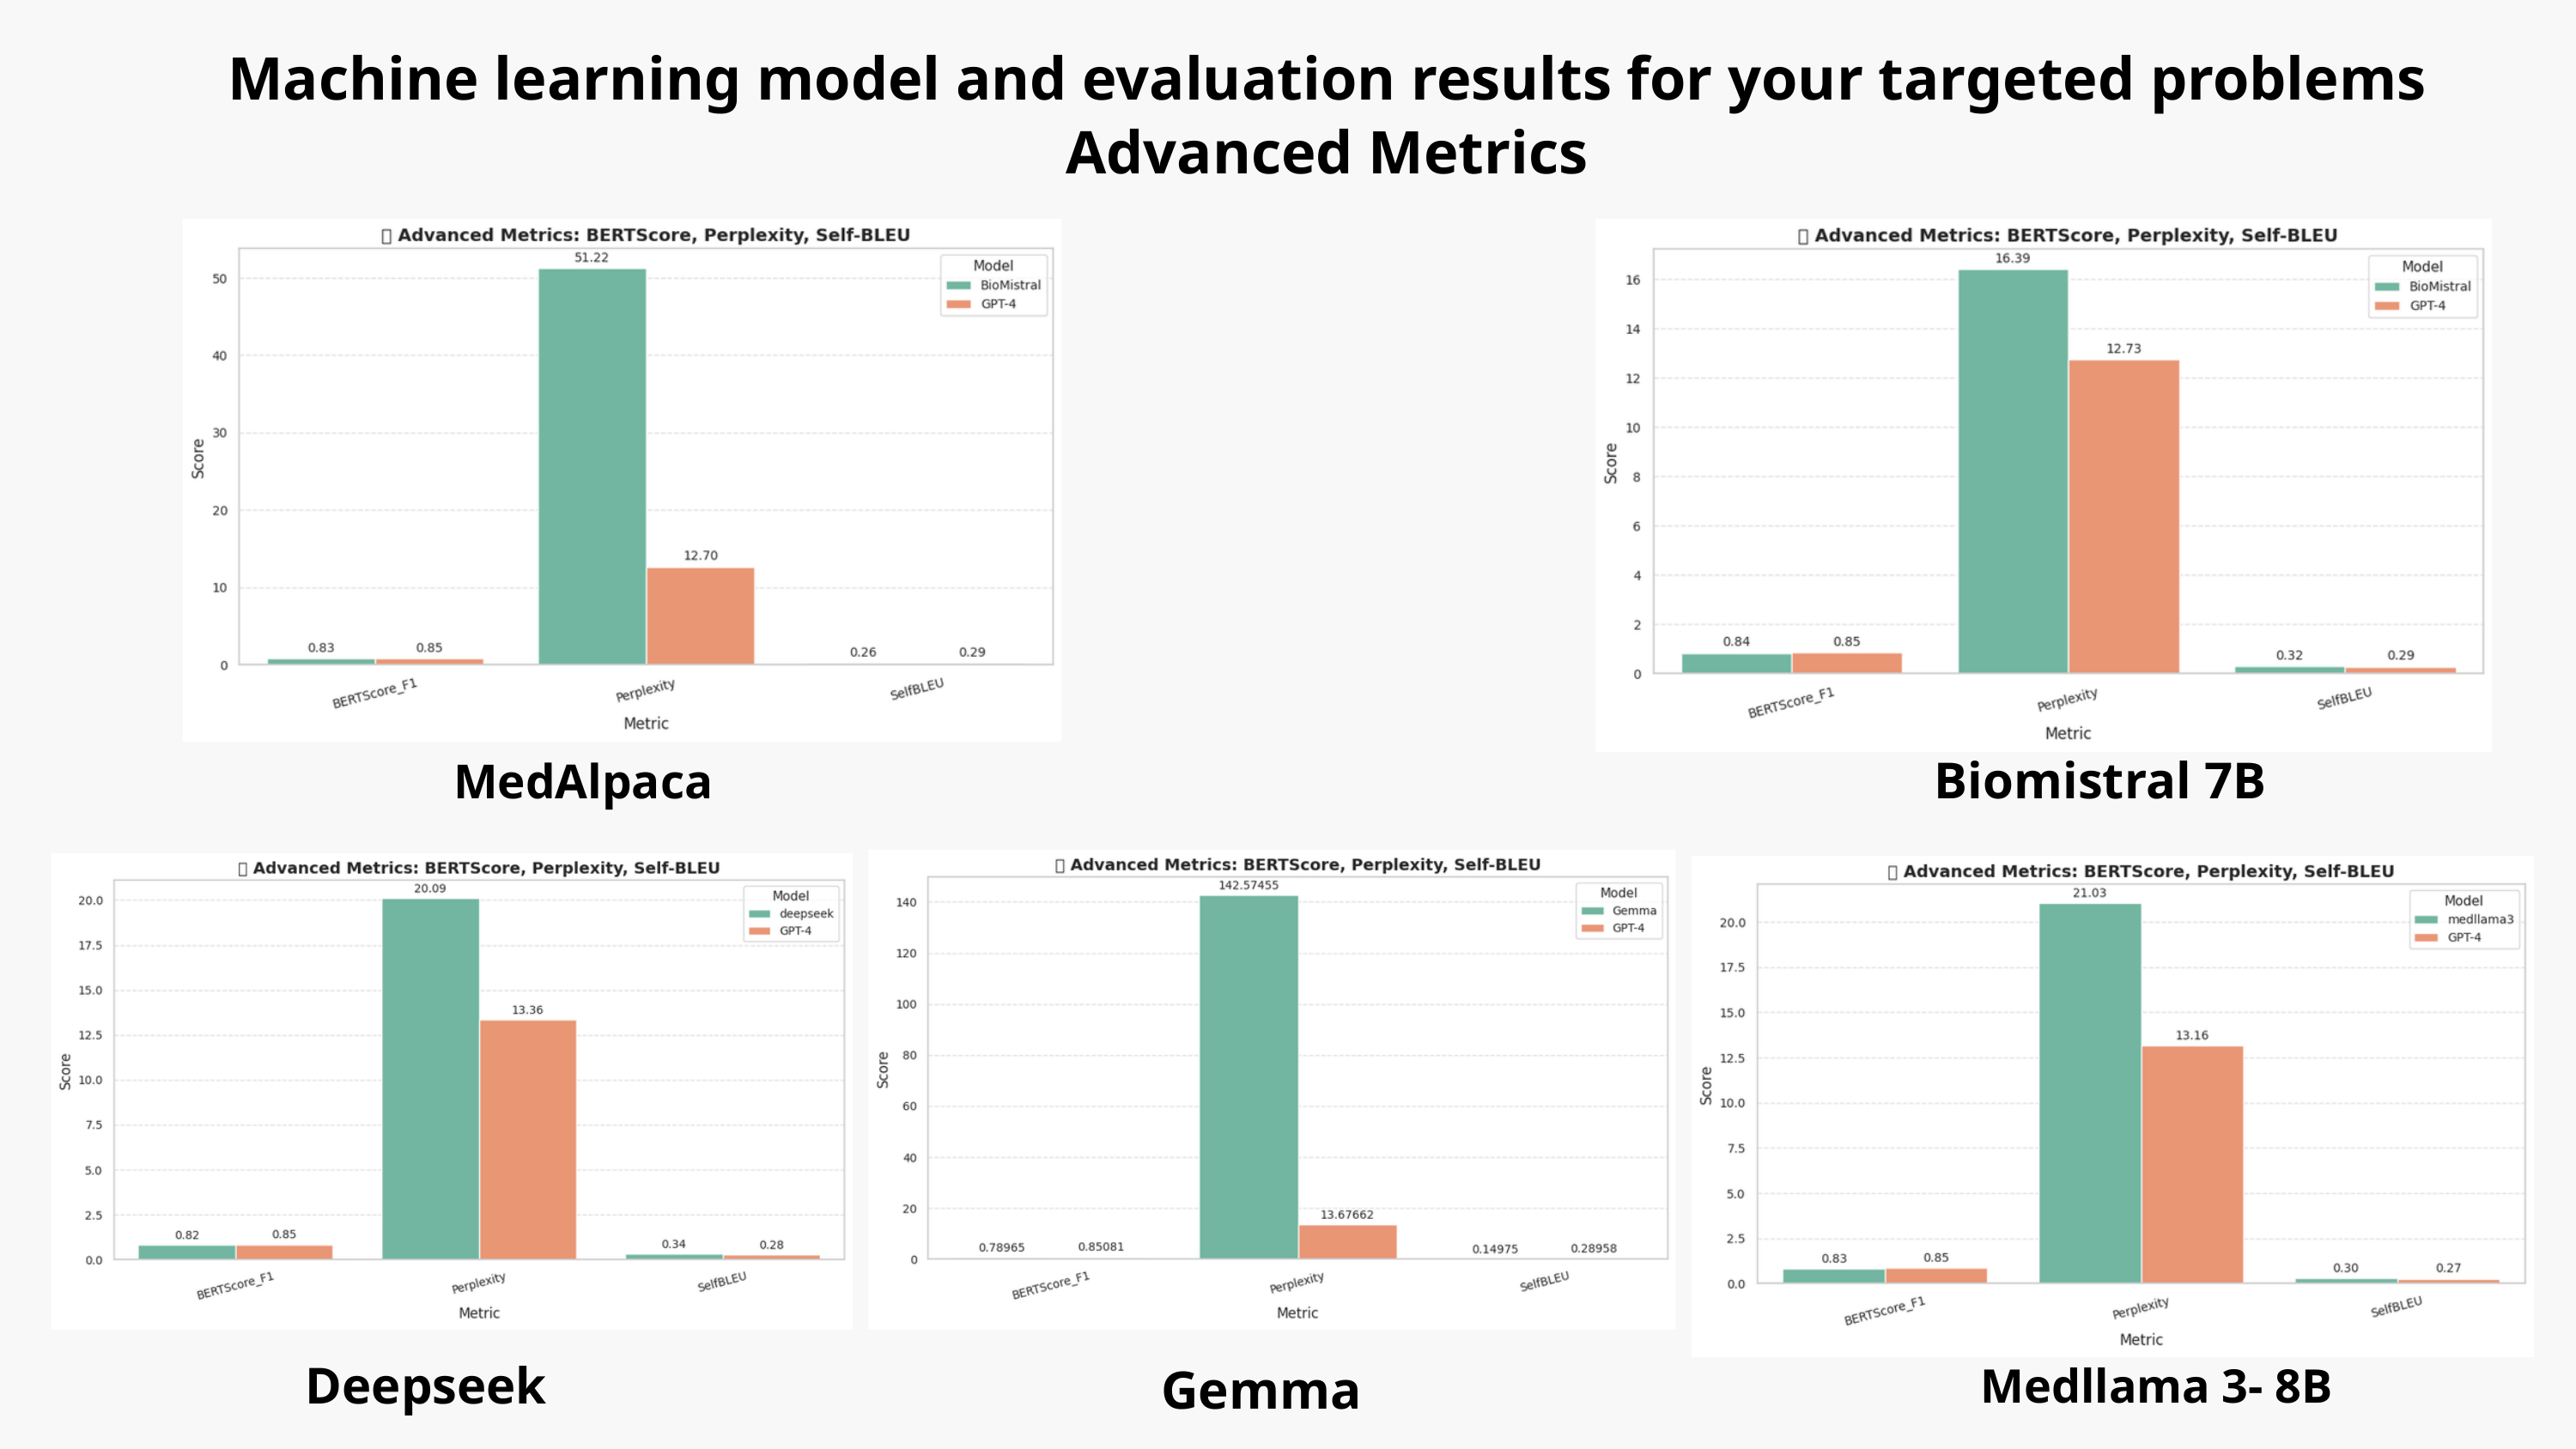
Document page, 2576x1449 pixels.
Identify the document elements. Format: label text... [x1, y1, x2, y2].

text_box Medllama 3- 8B [1905, 1354, 2408, 1413]
text_box [1595, 219, 2493, 752]
text_box [868, 850, 1676, 1331]
text_box [182, 219, 1062, 742]
text_box Machine learning model and evaluation results for your targeted problems Advanced Metrics [51, 38, 2576, 186]
text_box [1691, 856, 2534, 1357]
text_box Biomistral 7B [1888, 746, 2312, 809]
text_box Gemma [1082, 1354, 1441, 1420]
text_box Deepseek [247, 1351, 605, 1415]
text_box MedAlpaca [313, 749, 853, 809]
text_box [51, 853, 853, 1331]
